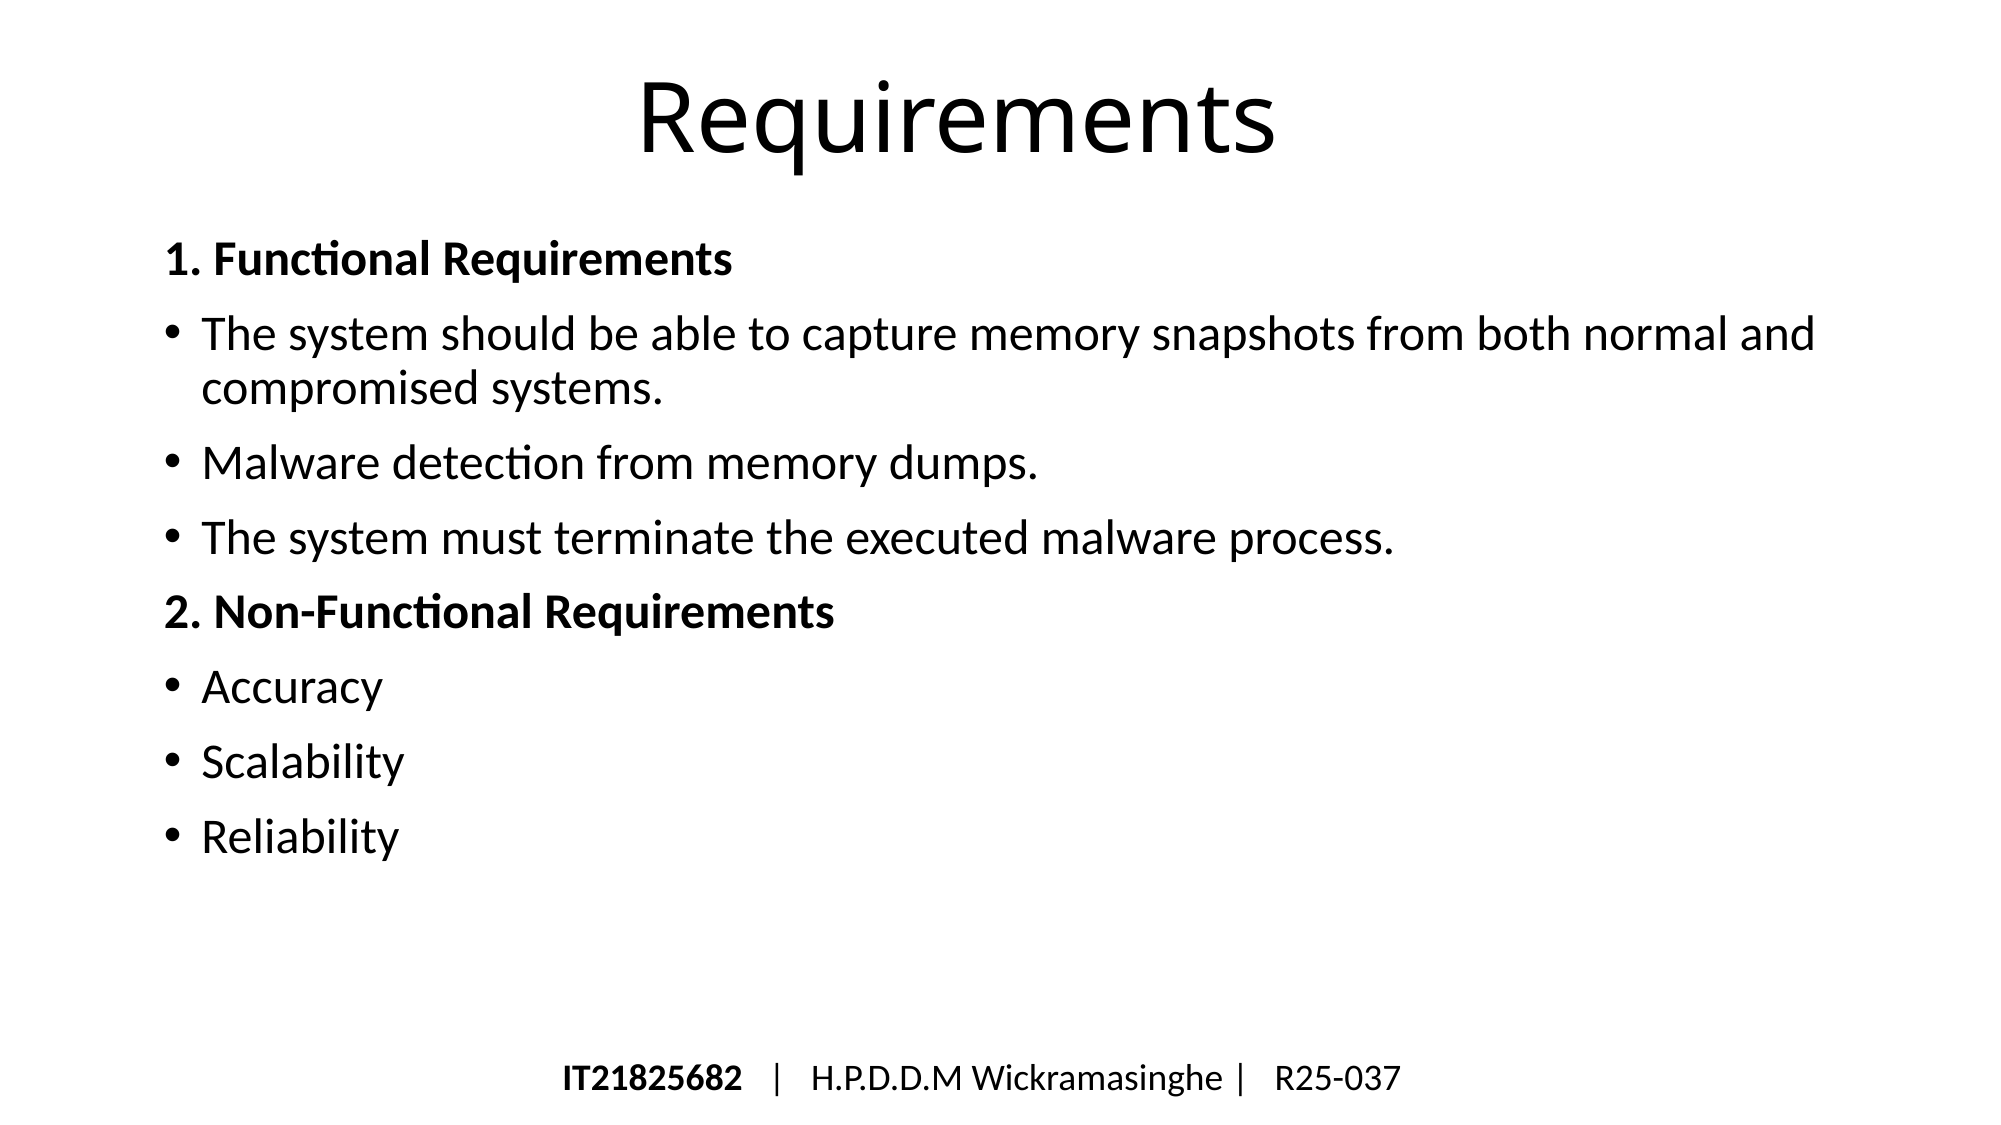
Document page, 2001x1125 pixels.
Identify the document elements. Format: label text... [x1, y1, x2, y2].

title Requirements [620, 30, 1380, 213]
text_box IT21825682 | H.P.D.D.M Wickramasinghe | R25-037 [547, 1045, 1667, 1107]
list 1. Functional Requirements The system should be able to capture memory snapshots from both normal and compromised systems. Malware detection from memory dumps. The system must terminate the executed malware process. 2. Non-Functional Requirements Accuracy Scalability Reliability [149, 225, 1851, 900]
